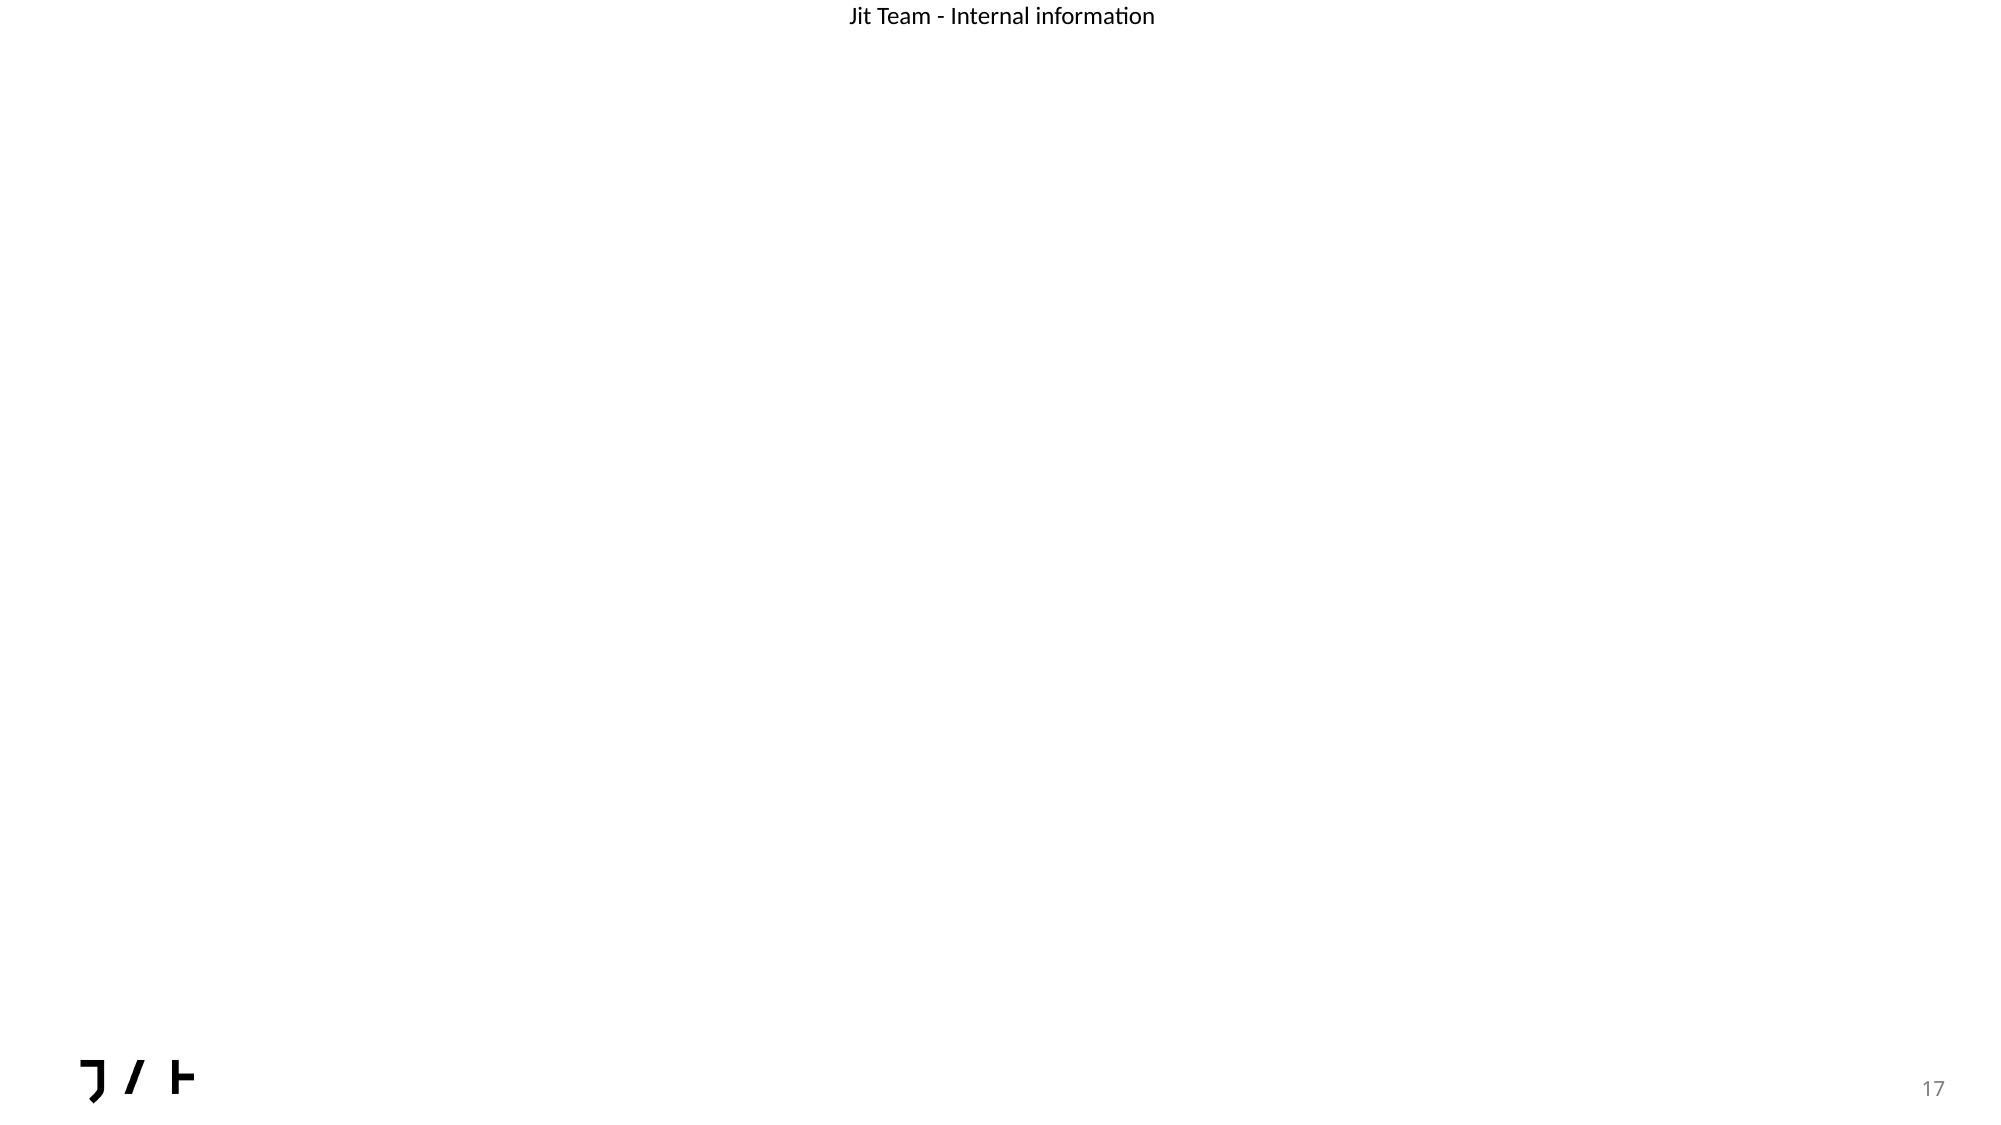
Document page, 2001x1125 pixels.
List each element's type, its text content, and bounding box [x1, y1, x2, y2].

picture [66, 1042, 205, 1115]
slide_number 17 [1903, 1070, 1963, 1110]
